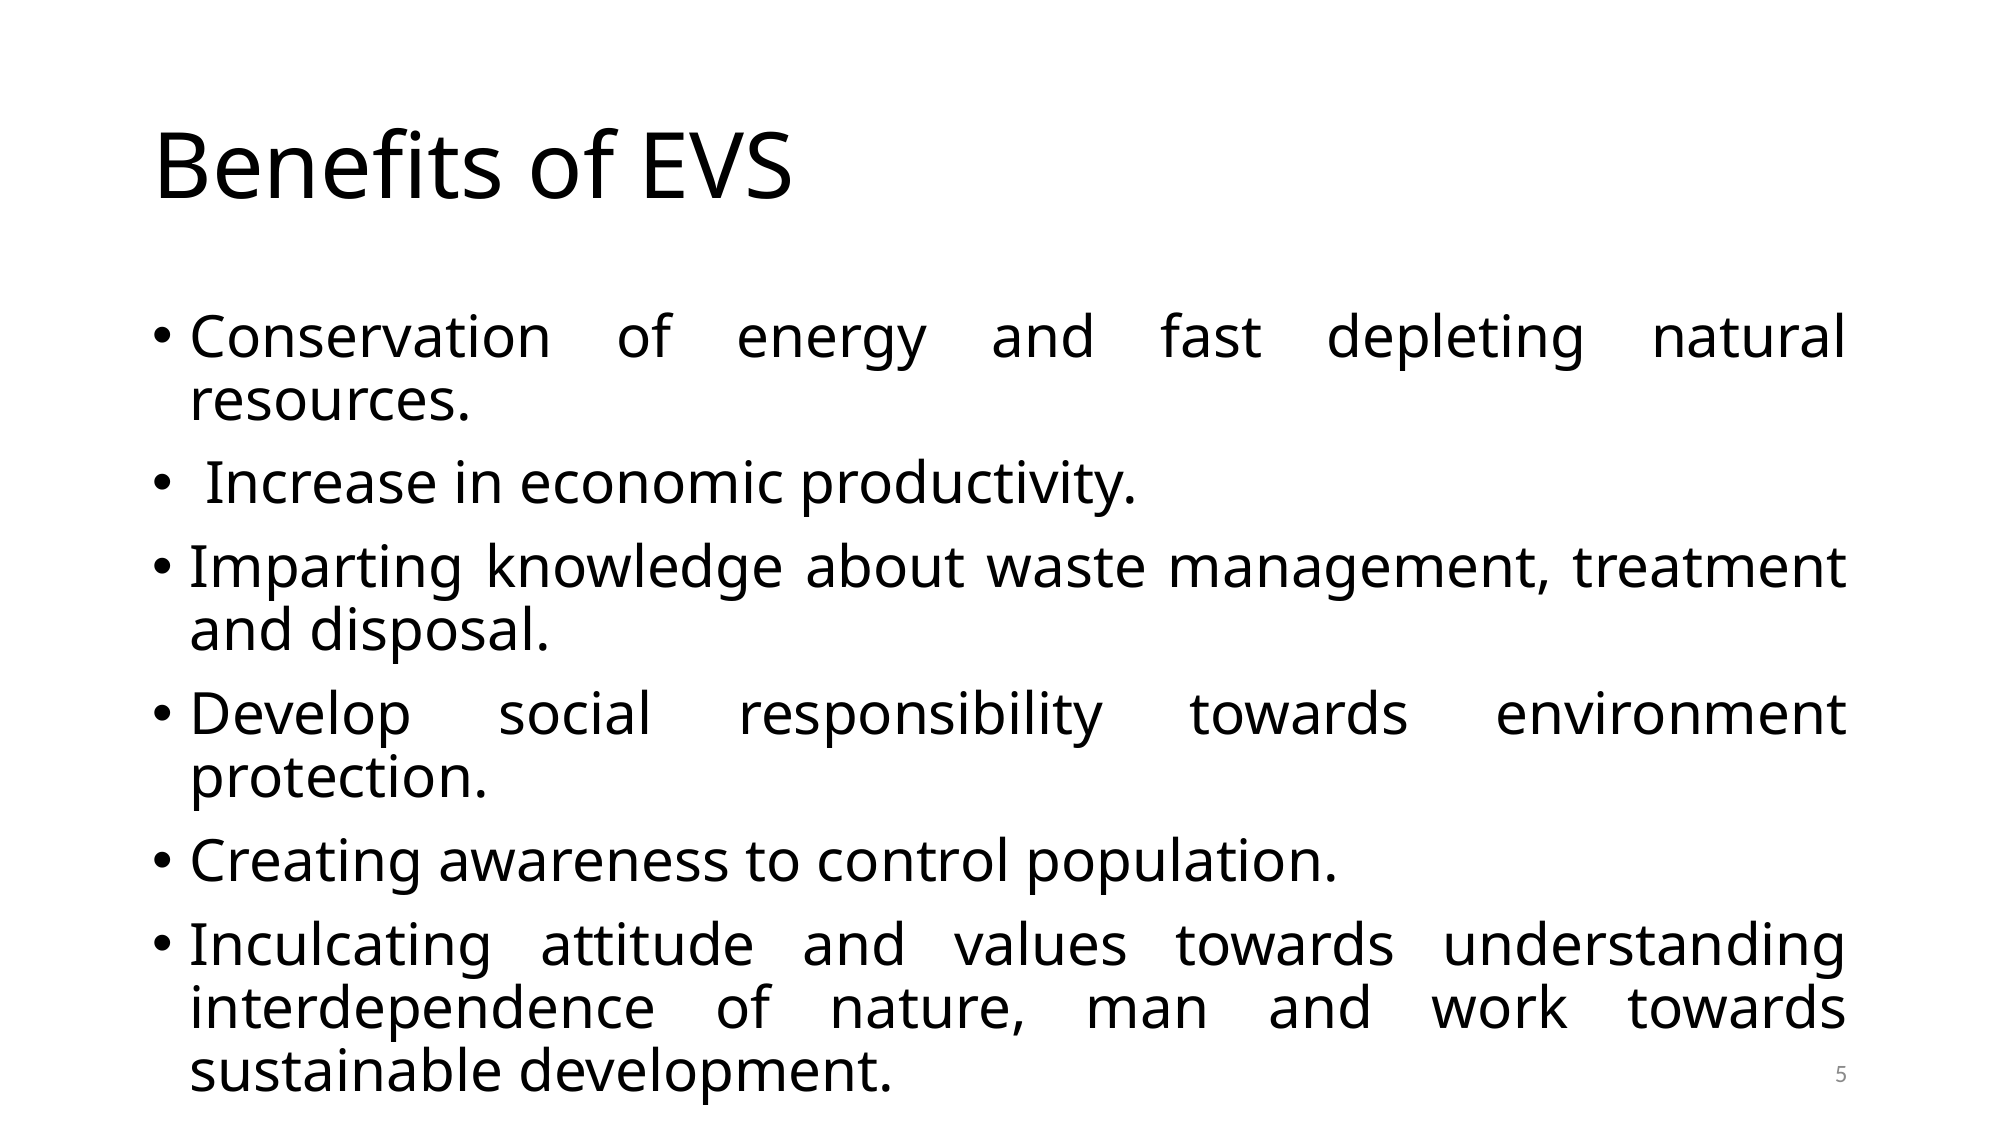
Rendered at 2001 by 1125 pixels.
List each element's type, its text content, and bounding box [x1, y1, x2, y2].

slide_number 5 [1412, 1042, 1863, 1103]
title Benefits of EVS [137, 59, 1863, 278]
list Conservation of energy and fast depleting natural resources. Increase in economic productivity. Imparting knowledge about waste management, treatment and disposal. Develop social responsibility towards environment protection. Creating awareness to control population. Inculcating attitude and values towards understanding interdependence of nature, man and work towards sustainable development. [137, 299, 1863, 1014]
